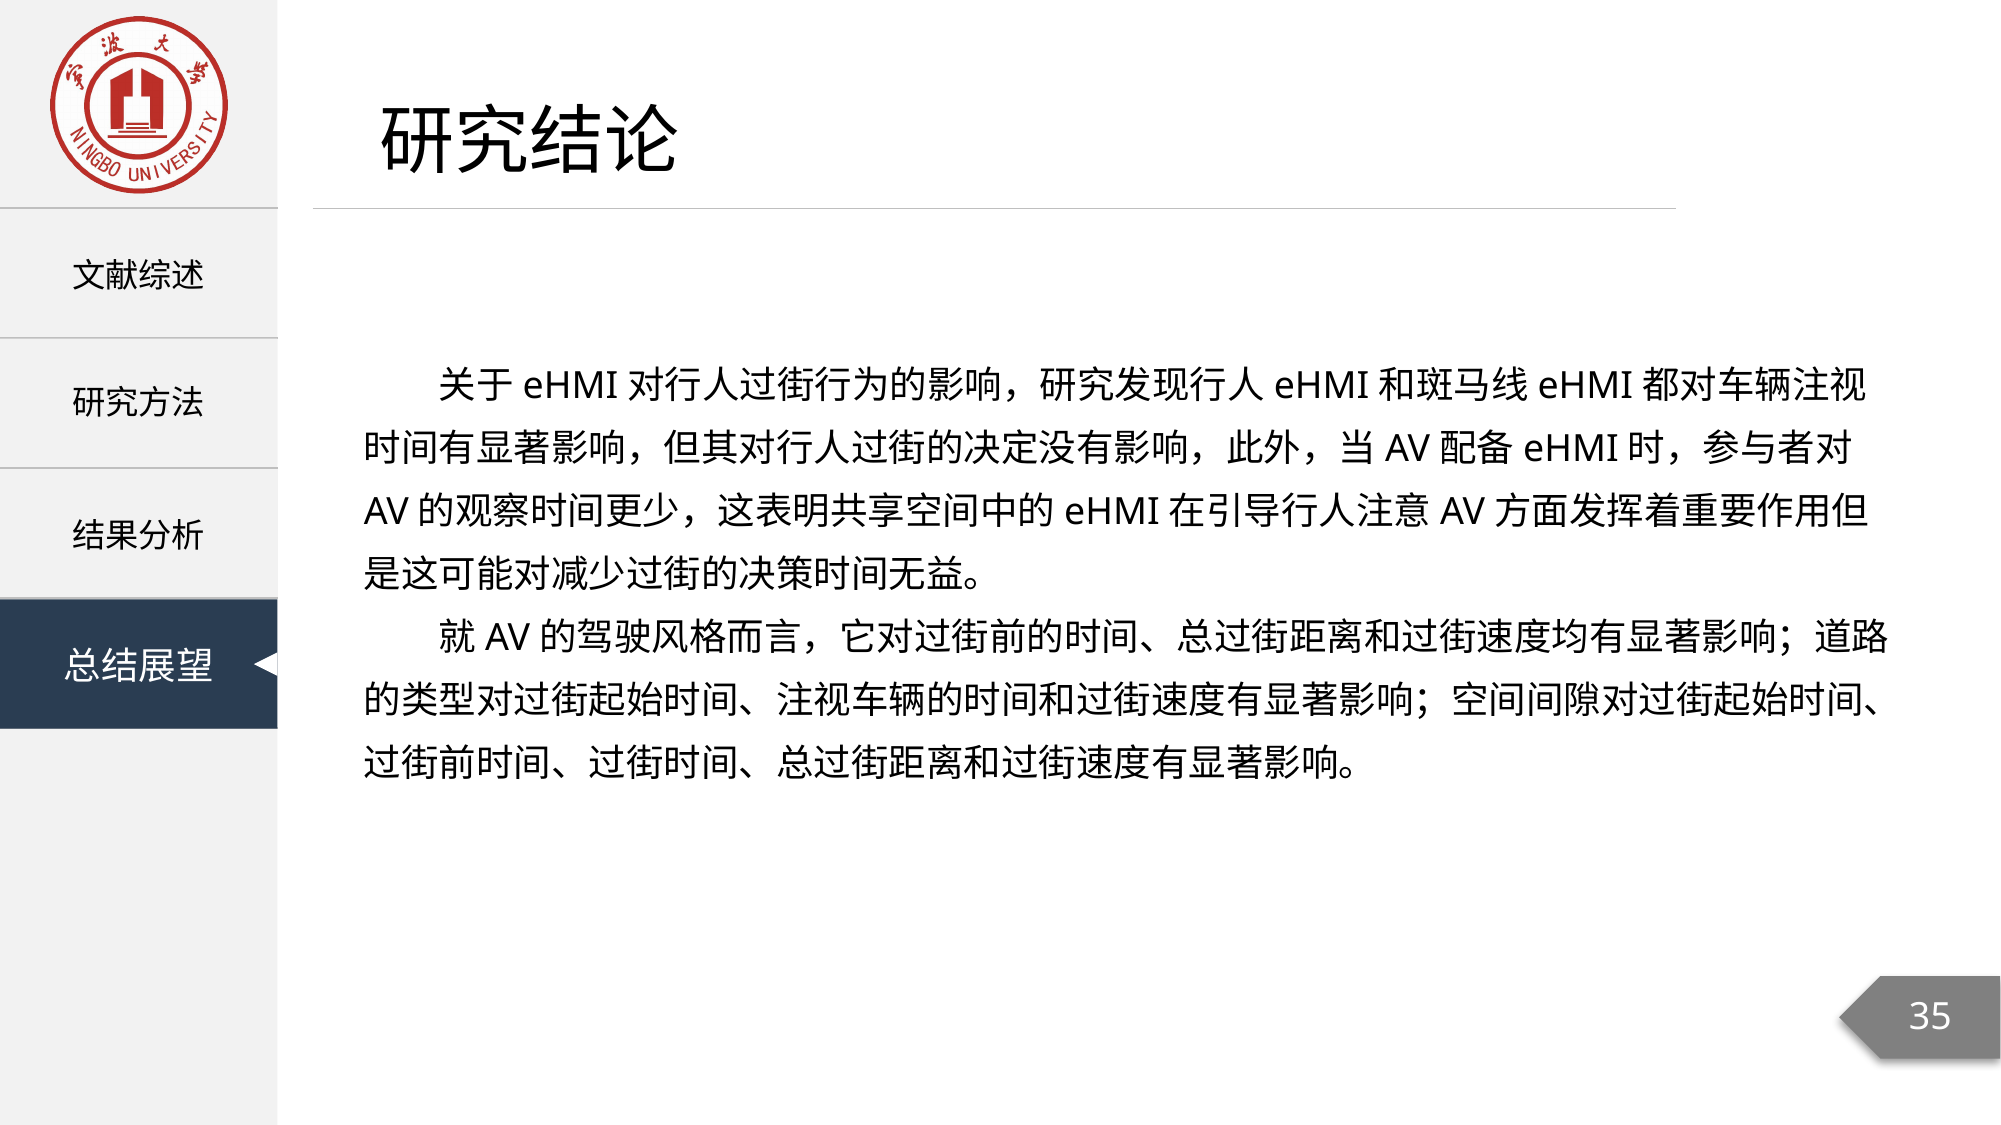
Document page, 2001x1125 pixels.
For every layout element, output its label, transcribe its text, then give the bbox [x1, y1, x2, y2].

picture [50, 16, 228, 194]
text_box 关于eHMI对行人过街行为的影响，研究发现行人eHMI和斑马线eHMI都对车辆注视时间有显著影响，但其对行人过街的决定没有影响，此外，当AV配备eHMI时，参与者对AV的观察时间更少，这表明共享空间中的eHMI在引导行人注意AV方面发挥着重要作用但是这可能对减少过街的决策时间无益。 就AV的驾驶风格而言，它对过街前的时间、总过街距离和过街速度均有显著影响；道路的类型对过街起始时间、注视车辆的时间和过街速度有显著影响；空间间隙对过街起始时间、过街前时间、过街时间、总过街距离和过街速度有显著影响。 [348, 335, 1917, 792]
text_box 研究结论 [364, 85, 695, 190]
